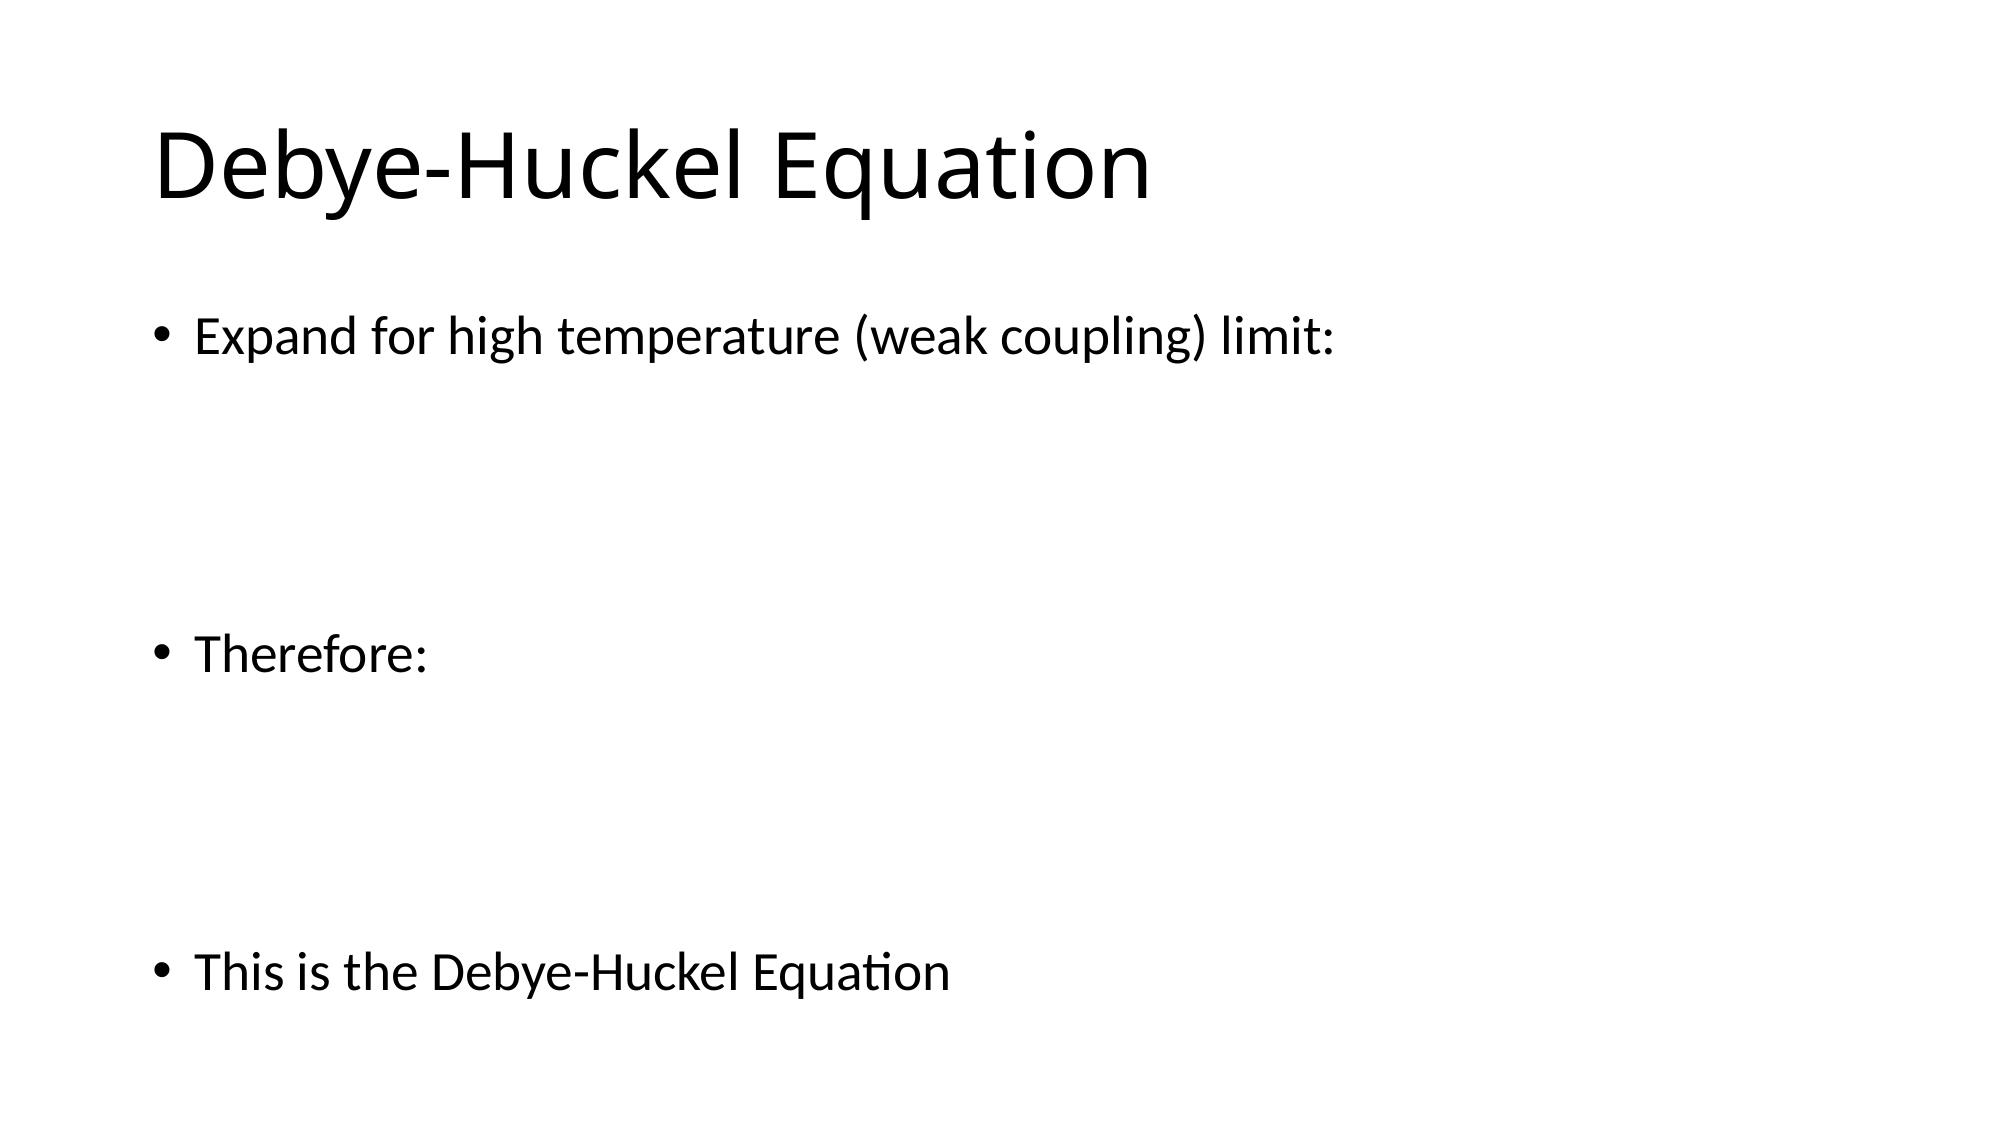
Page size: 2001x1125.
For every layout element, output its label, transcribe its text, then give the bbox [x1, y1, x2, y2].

title Debye-Huckel Equation [137, 59, 1863, 278]
